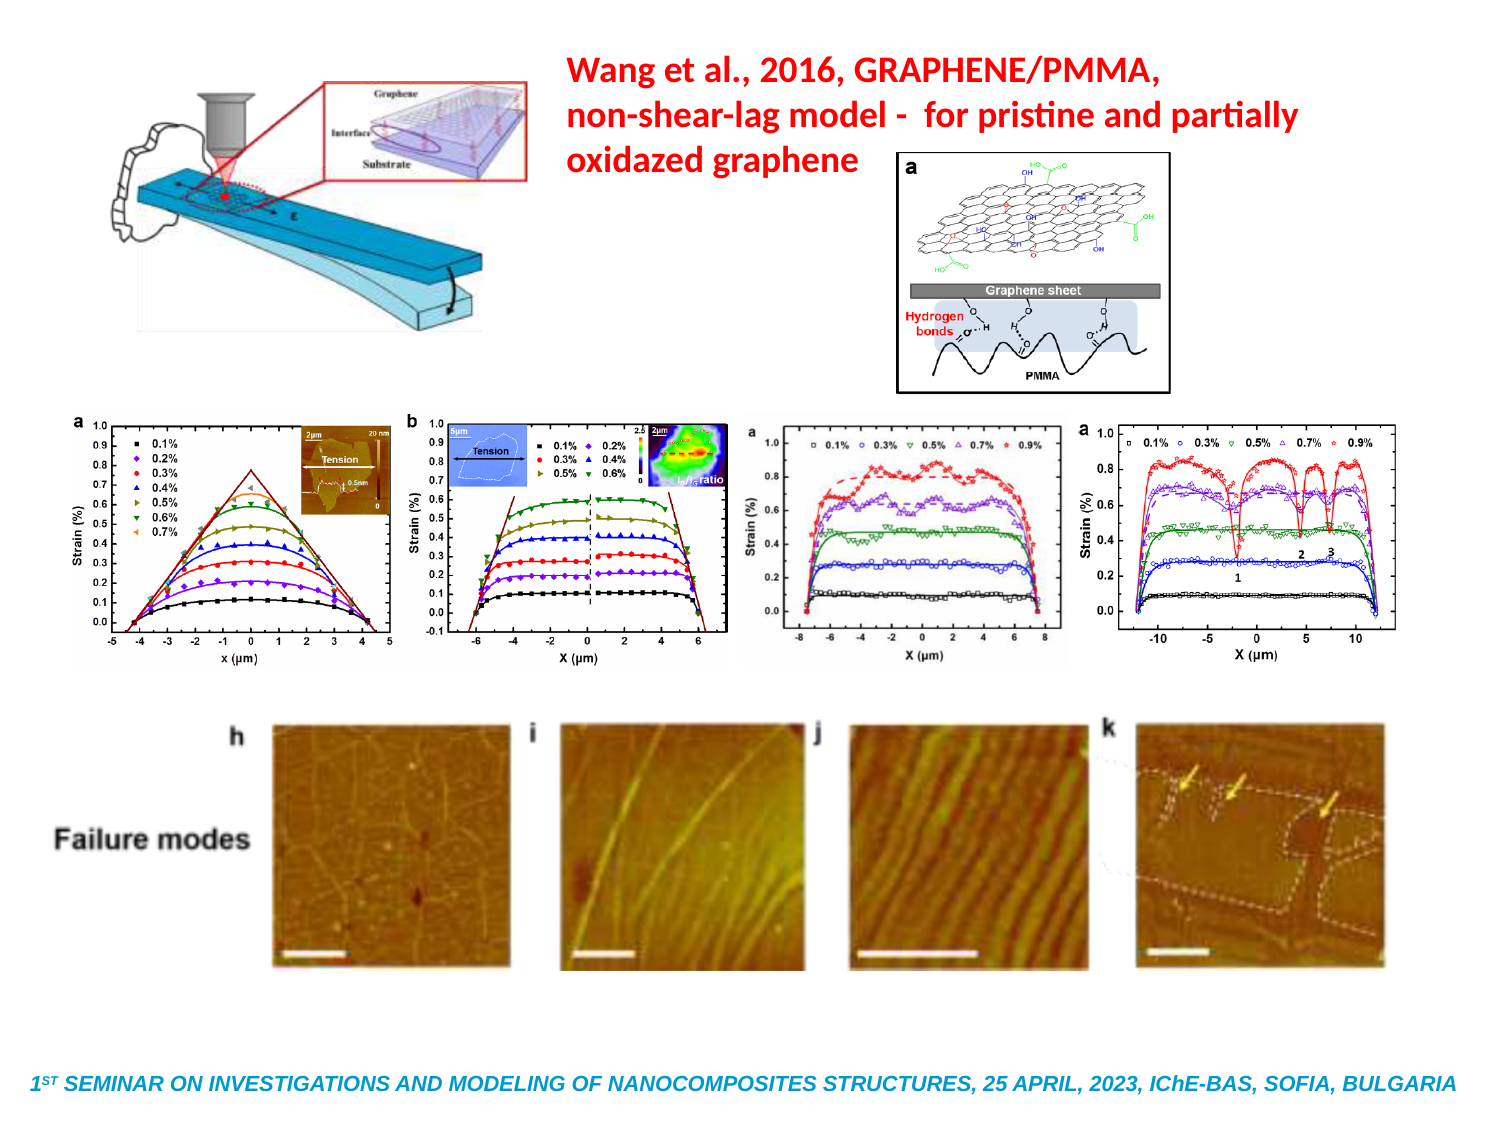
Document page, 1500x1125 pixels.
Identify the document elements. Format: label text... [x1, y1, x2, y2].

text_box Wang et al., 2016, GRAPHENE/PMMA, non-shear-lag model - for pristine and partially oxidazed graphene [551, 37, 1450, 188]
picture [49, 71, 538, 341]
picture [62, 412, 1401, 672]
picture [887, 144, 1176, 402]
picture [20, 714, 1401, 1011]
text_box 1ST SEMINAR ON INVESTIGATIONS AND MODELING OF NANOCOMPOSITES STRUCTURES, 25 APRIL, 2023, IChE-BAS, SOFIA, BULGARIA [15, 1062, 1500, 1104]
